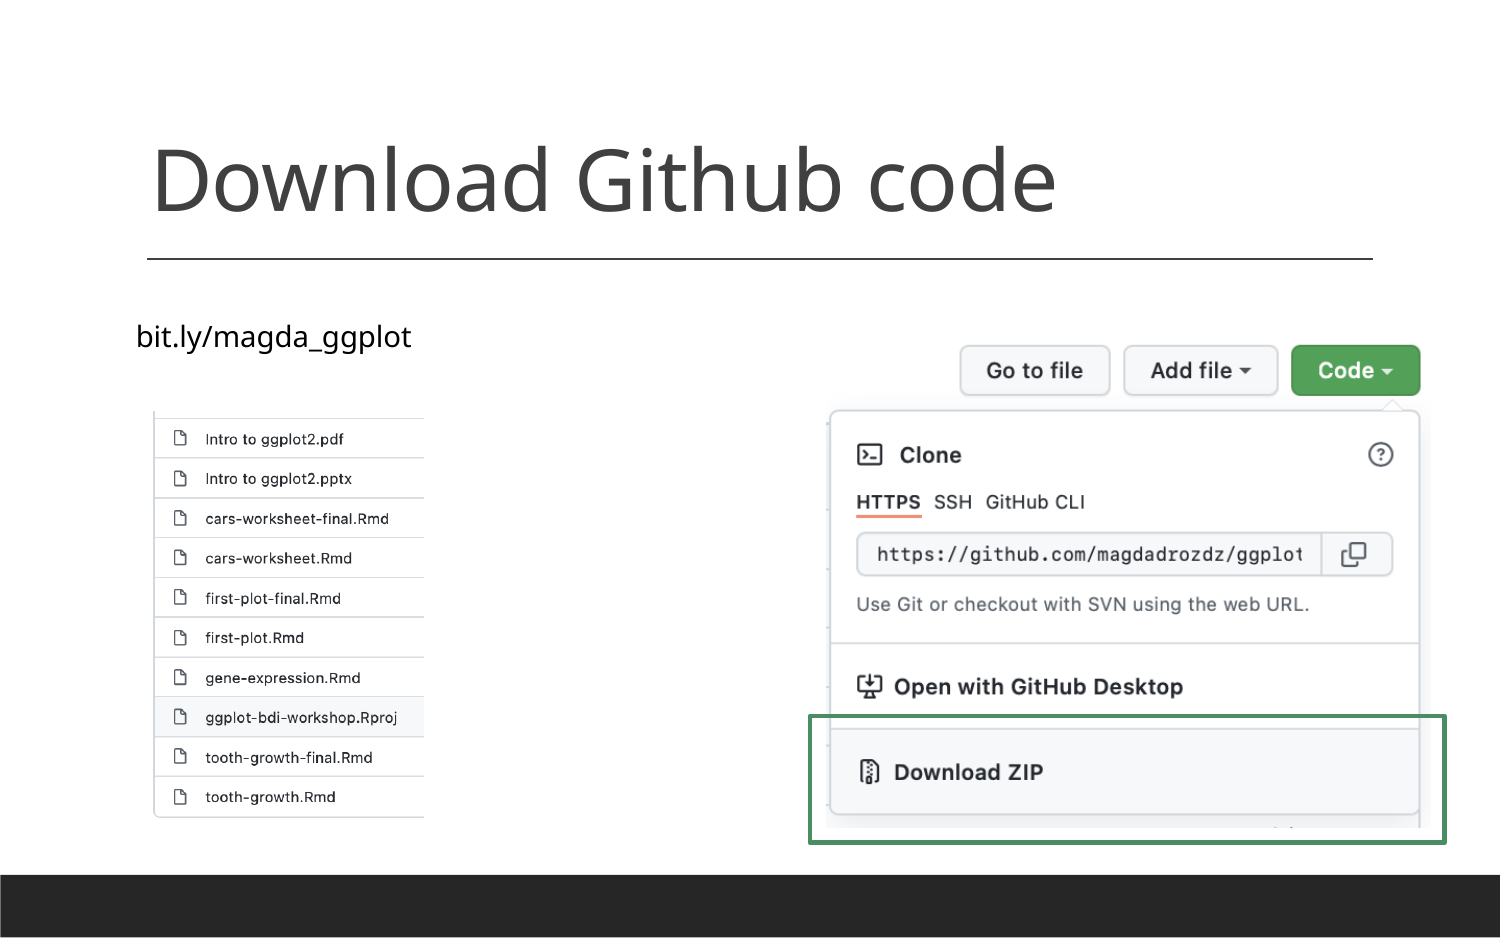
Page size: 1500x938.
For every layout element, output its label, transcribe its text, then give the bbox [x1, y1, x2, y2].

picture [119, 410, 424, 828]
picture [826, 324, 1432, 828]
text_box [809, 715, 1446, 844]
title Download Github code [135, 39, 1373, 238]
text_box bit.ly/magda_ggplot [121, 310, 427, 361]
